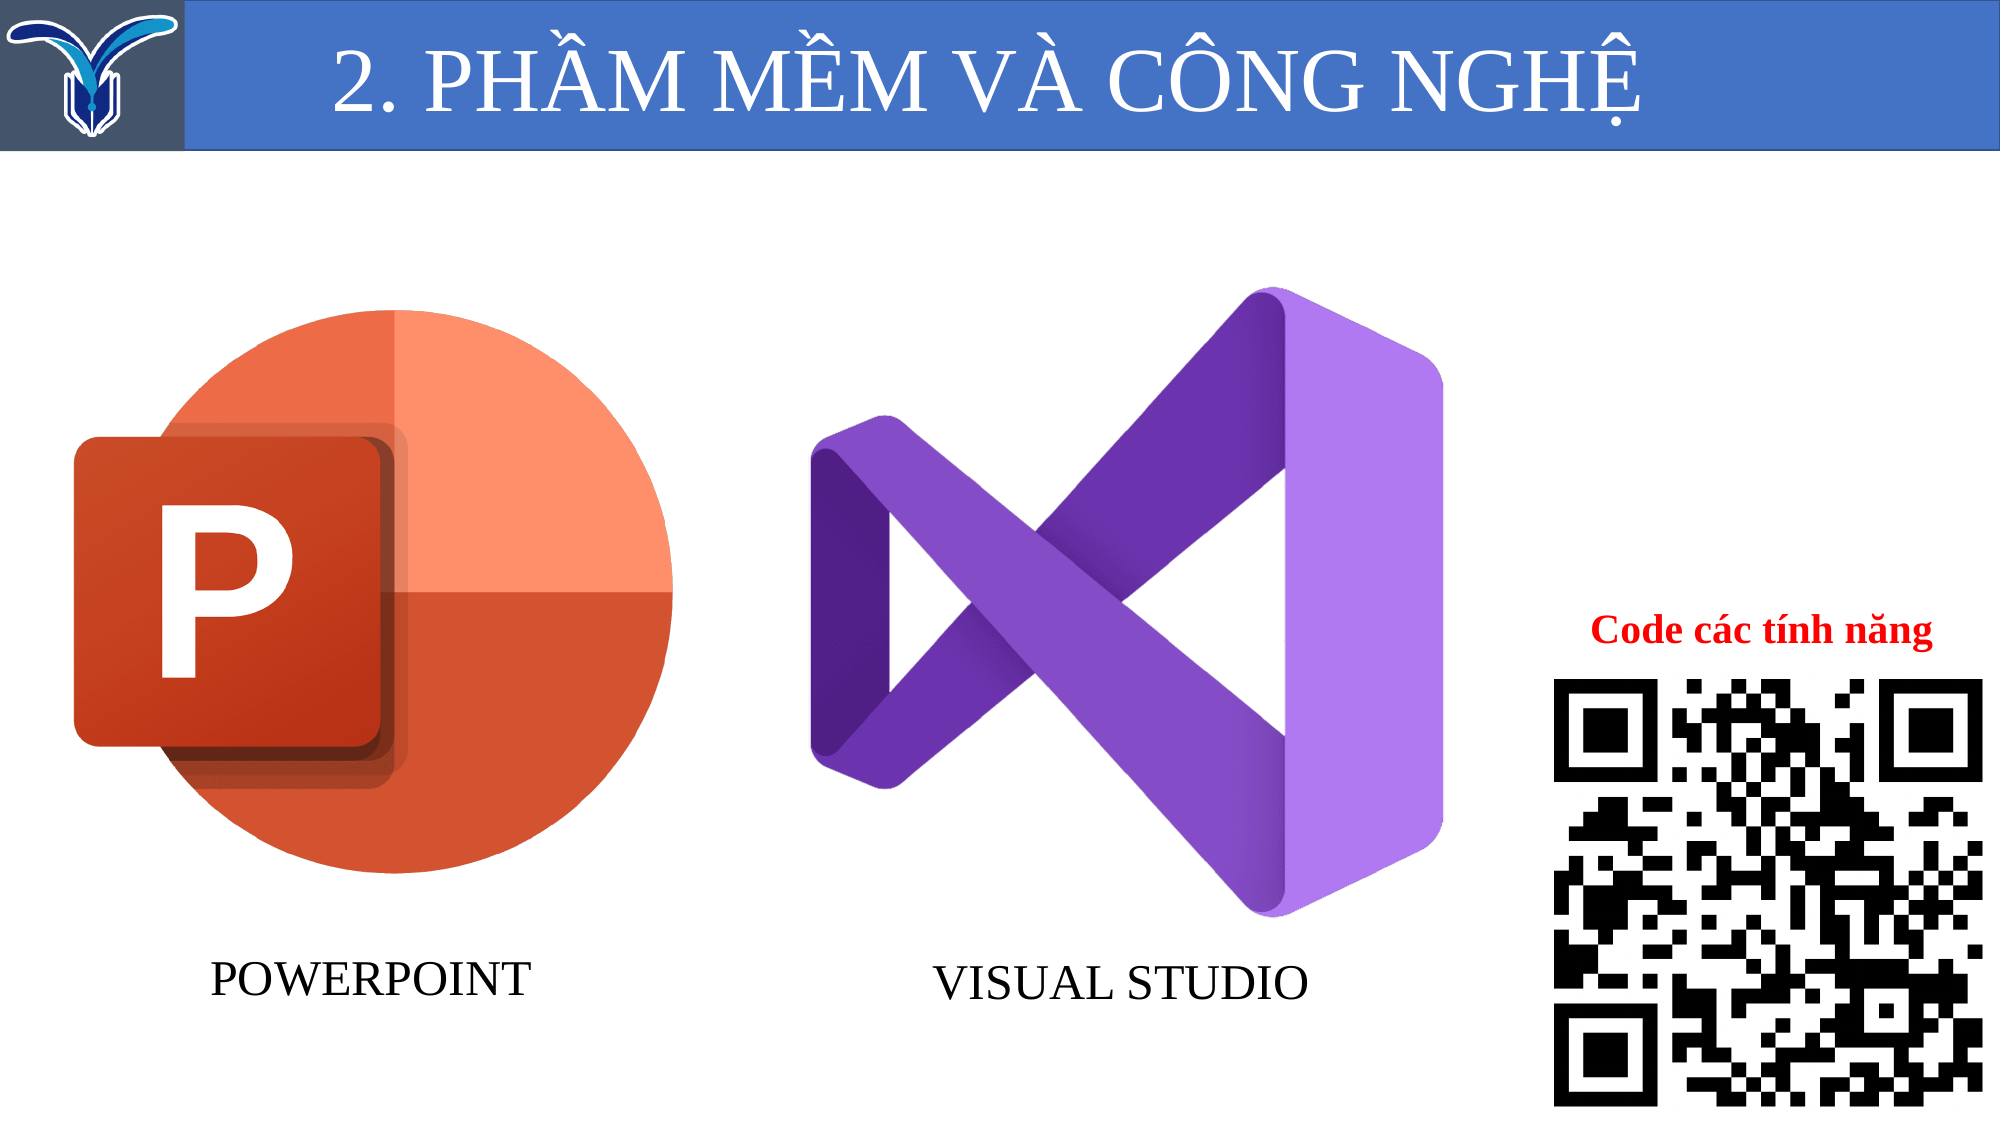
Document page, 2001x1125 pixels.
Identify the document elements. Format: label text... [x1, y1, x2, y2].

text_box [178, 0, 186, 152]
picture [0, 169, 2000, 1125]
text_box VISUAL STUDIO [917, 948, 1332, 1017]
text_box 2. PHẦM MỀM VÀ CÔNG NGHỆ [186, 0, 2000, 150]
text_box [0, 0, 6, 152]
picture [6, 0, 178, 167]
text_box Code các tính năng [1680, 594, 1961, 660]
